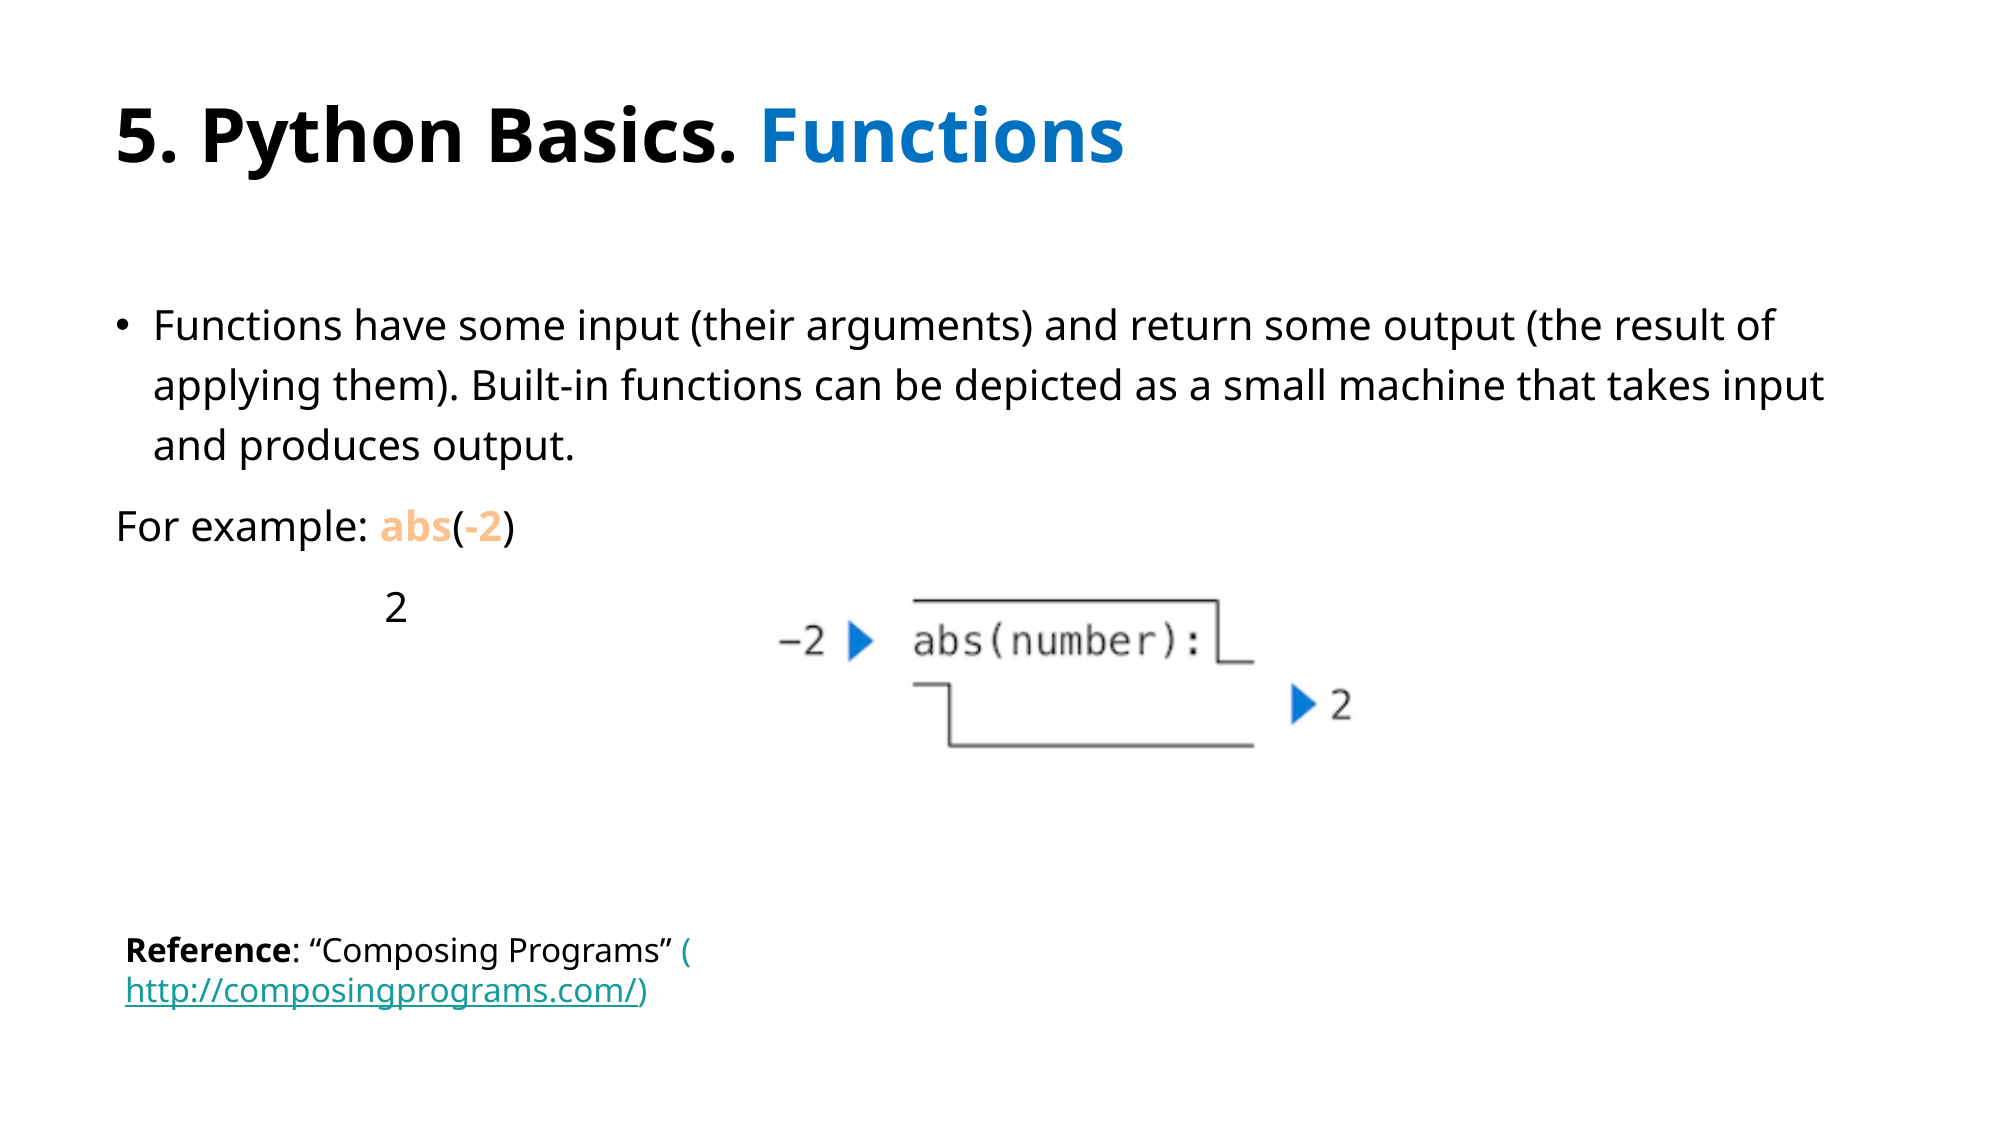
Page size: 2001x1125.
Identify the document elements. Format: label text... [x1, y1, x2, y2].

list Functions have some input (their arguments) and return some output (the result of applying them). Built-in functions can be depicted as a small machine that takes input and produces output. For example: abs(-2) 2 [100, 281, 1849, 1035]
text_box Reference: “Composing Programs” (http://composingprograms.com/) [110, 921, 712, 1022]
title 5. Python Basics. Functions [100, 90, 1849, 276]
picture [763, 579, 1417, 781]
